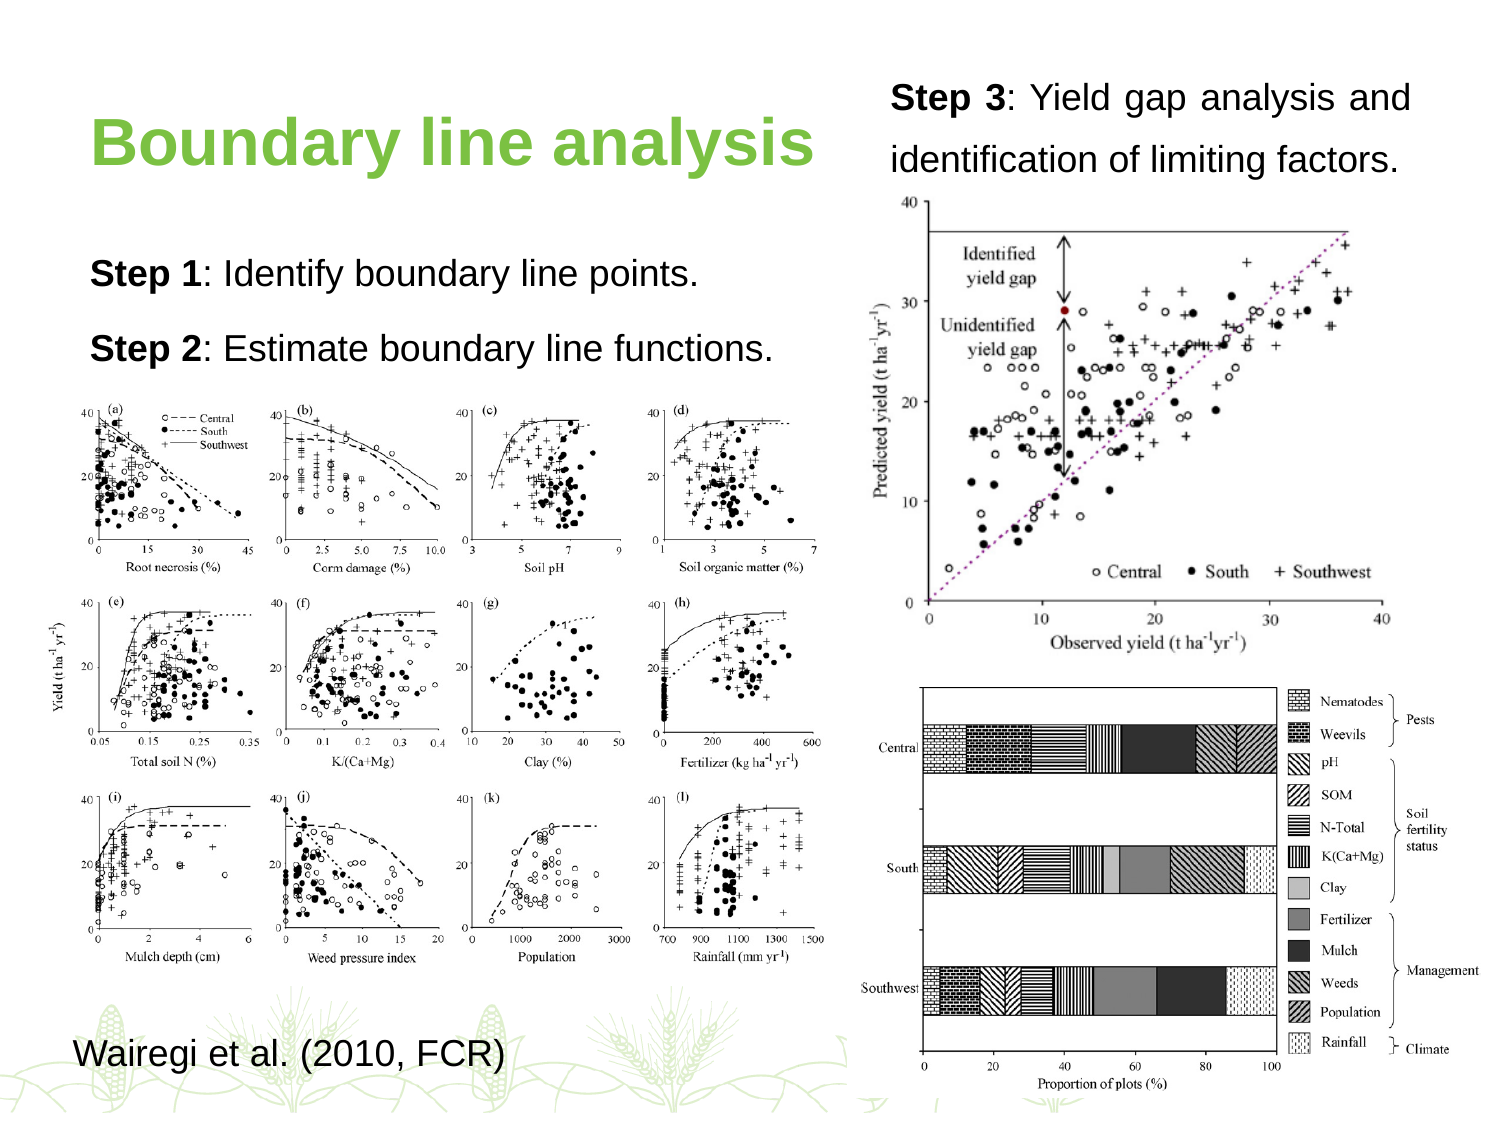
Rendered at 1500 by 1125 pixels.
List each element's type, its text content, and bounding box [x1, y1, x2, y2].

title Boundary line analysis [75, 45, 1425, 233]
picture [0, 185, 1500, 1113]
text_box Step 3: Yield gap analysis and identification of limiting factors. [875, 47, 1427, 188]
text_box Wairegi et al. (2010, FCR) [44, 1021, 545, 1082]
text_box Step 1: Identify boundary line points. Step 2: Estimate boundary line functions. [74, 223, 820, 377]
picture [44, 398, 831, 969]
